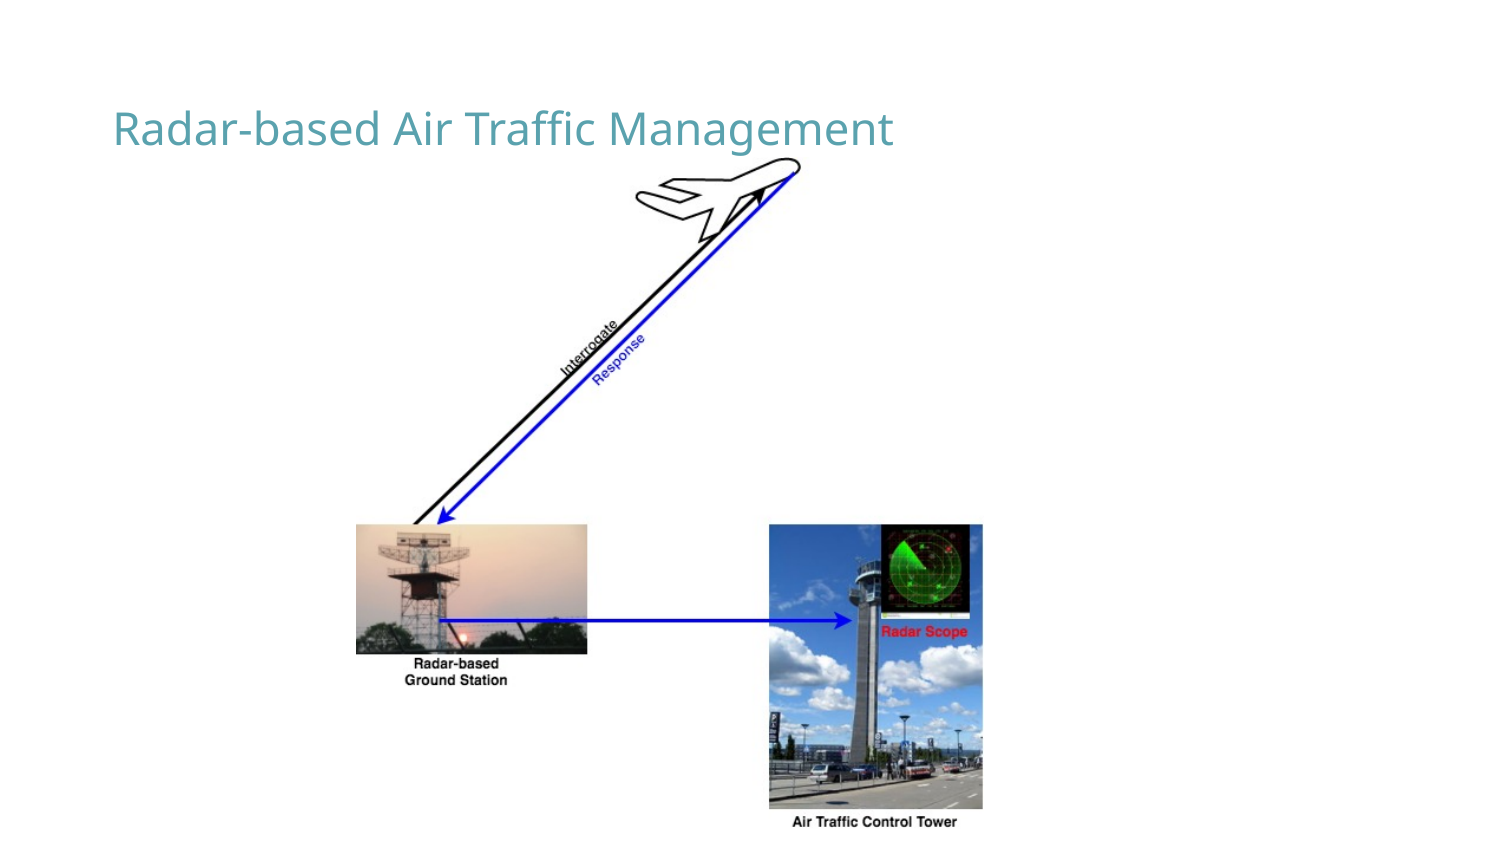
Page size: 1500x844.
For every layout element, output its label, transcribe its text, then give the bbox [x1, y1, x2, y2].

picture [356, 157, 984, 834]
title Radar-based Air Traffic Management [97, 97, 940, 163]
